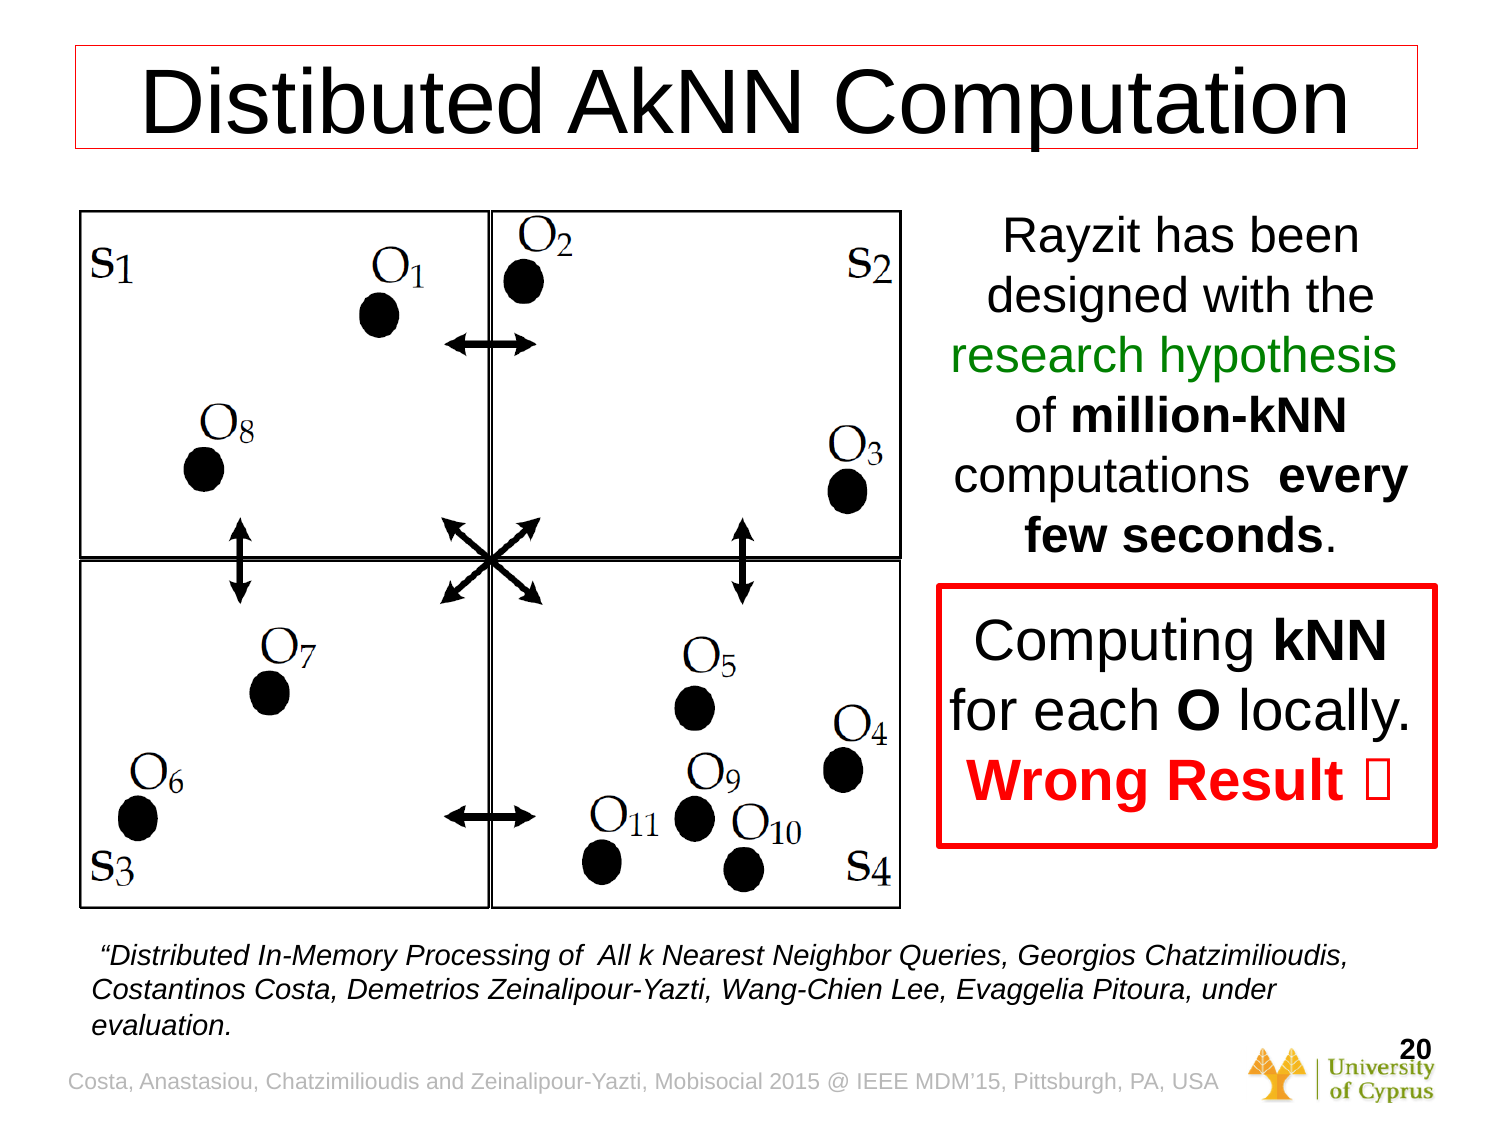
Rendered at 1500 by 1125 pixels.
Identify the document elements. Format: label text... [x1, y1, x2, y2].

text_box [939, 586, 1436, 847]
picture [1246, 1046, 1436, 1103]
picture [1420, 1046, 1426, 1056]
picture [76, 207, 904, 912]
text_box “Distributed In-Memory Processing of All k Nearest Neighbor Queries, Georgios Chatzimilioudis, Costantinos Costa, Demetrios Zeinalipour-Yazti, Wang-Chien Lee, Evaggelia Pitoura, under evaluation. [76, 928, 1424, 1049]
text_box Rayzit has been designed with the research hypothesis of million-kNN computations every few seconds. Computing kNN for each O locally. Wrong Result  [927, 195, 1436, 890]
title Distibuted AkNN Computation [75, 45, 1418, 149]
